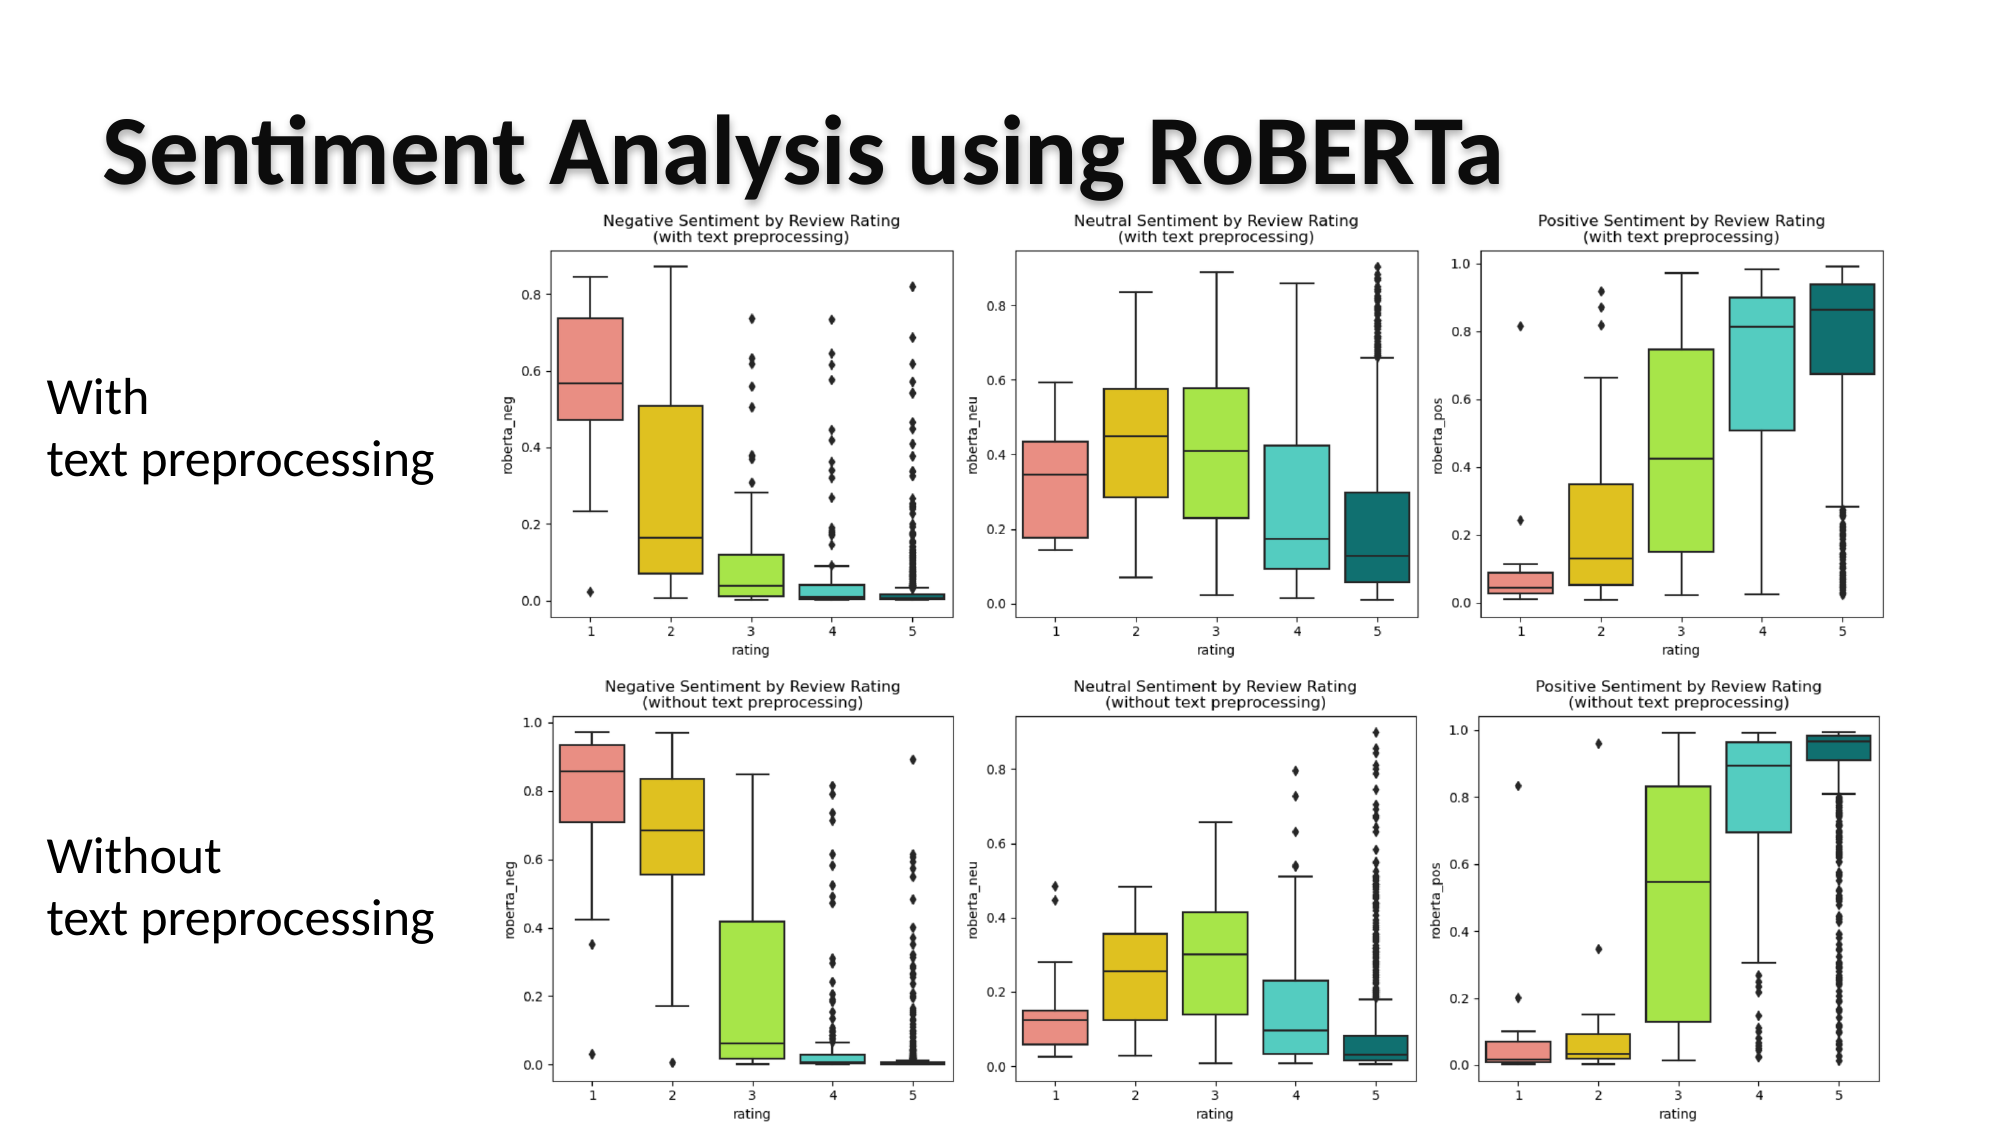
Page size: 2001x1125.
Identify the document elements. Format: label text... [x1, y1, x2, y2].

picture [506, 677, 1888, 1122]
picture [501, 212, 1893, 664]
text_box Without text preprocessing [31, 813, 501, 954]
text_box With text preprocessing [31, 354, 496, 495]
title Sentiment Analysis using RoBERTa [87, 90, 1813, 308]
